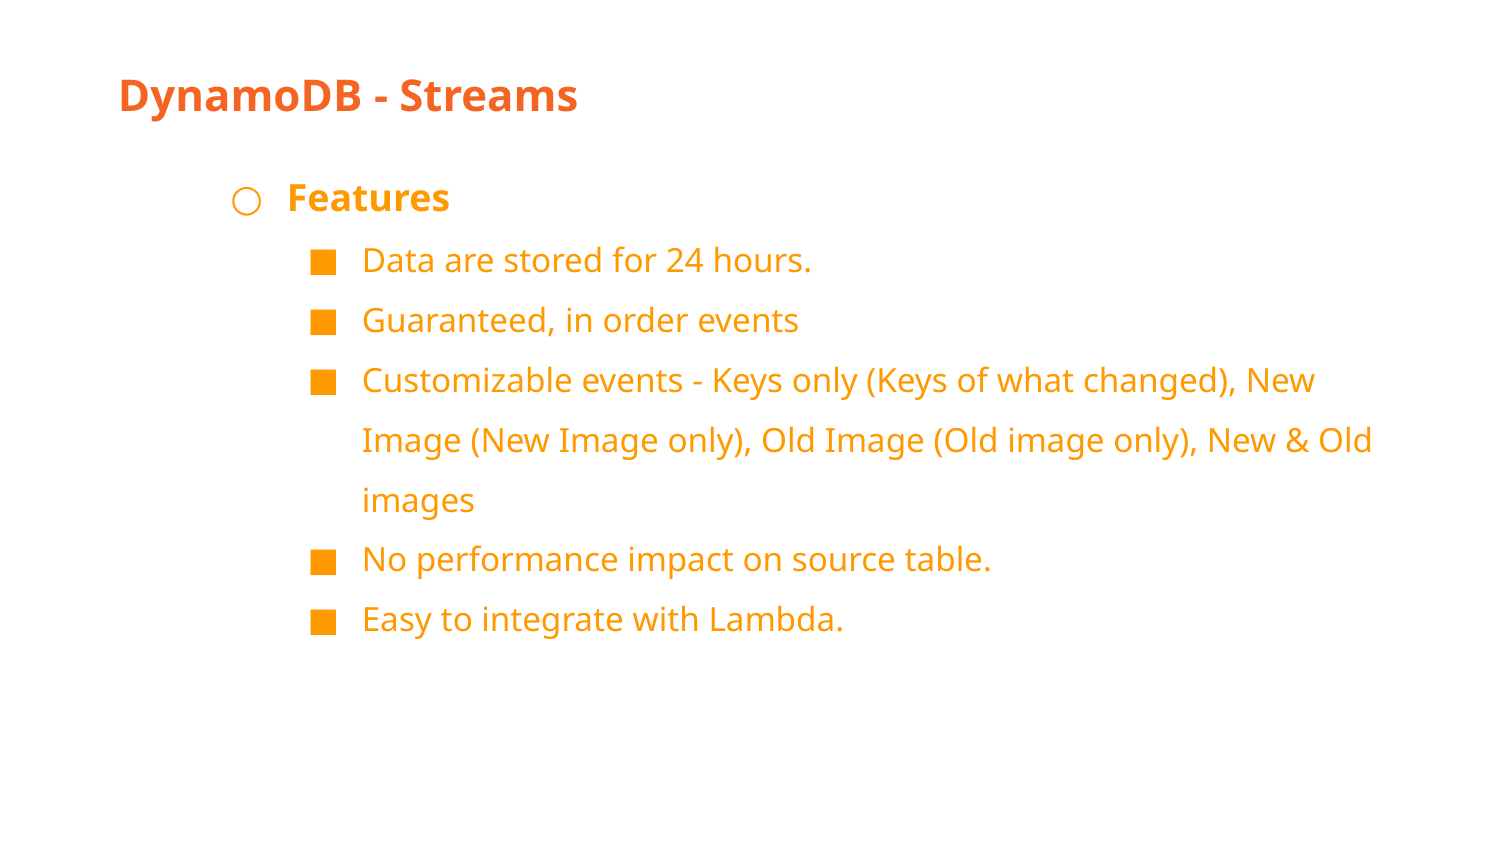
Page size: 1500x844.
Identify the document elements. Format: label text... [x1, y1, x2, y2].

title Features Data are stored for 24 hours. Guaranteed, in order events Customizable events - Keys only (Keys of what changed), New Image (New Image only), Old Image (Old image only), New & Old images No performance impact on source table. Easy to integrate with Lambda. [121, 136, 1410, 778]
title DynamoDB - Streams [102, 52, 1327, 179]
